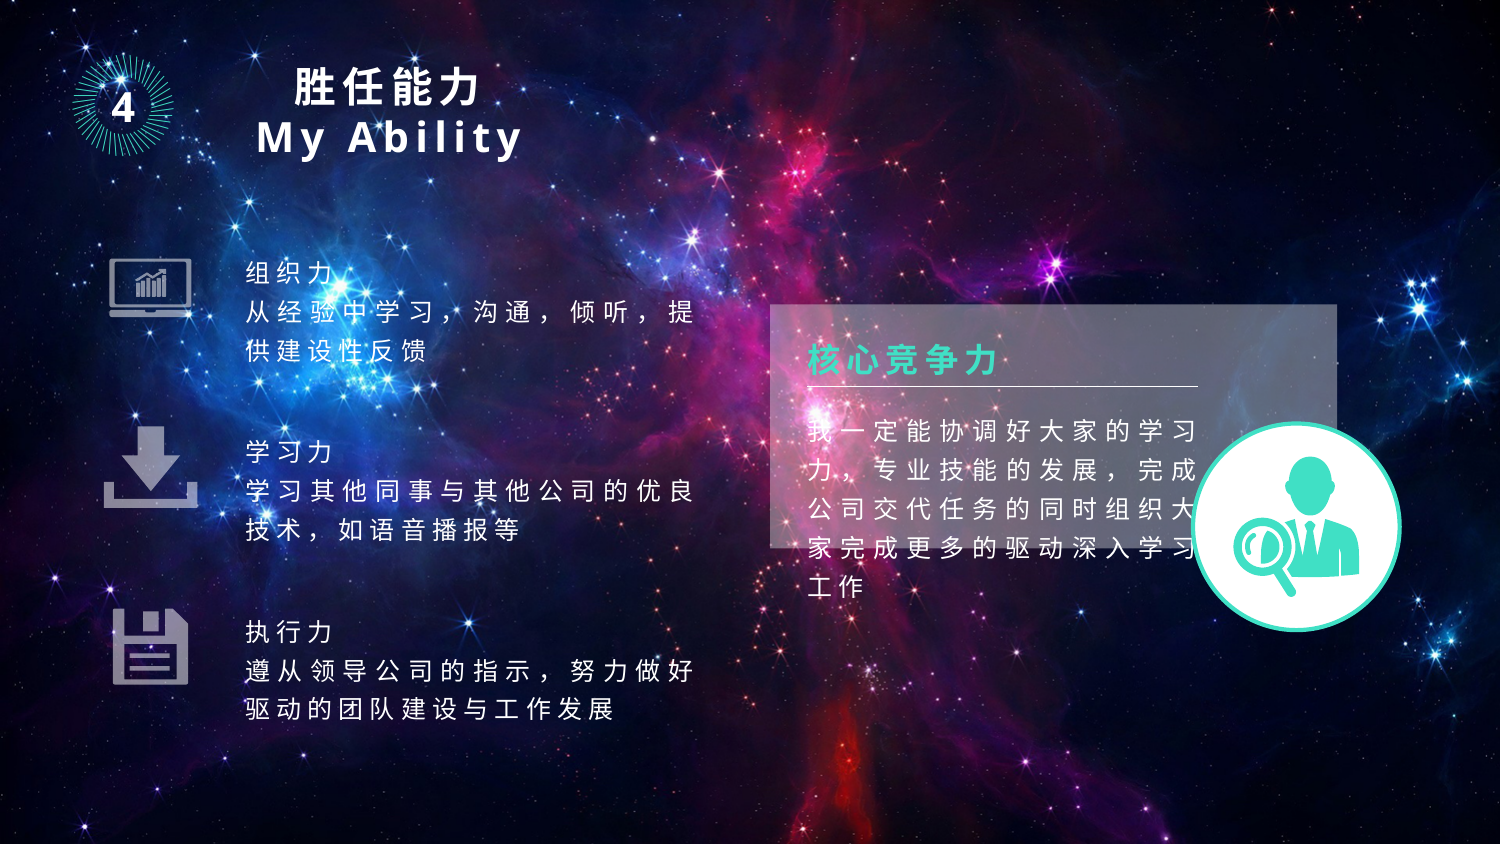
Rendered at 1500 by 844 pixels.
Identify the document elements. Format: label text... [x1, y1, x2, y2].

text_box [63, 46, 184, 166]
text_box [121, 426, 181, 492]
text_box [103, 481, 198, 508]
text_box [112, 608, 189, 685]
text_box [109, 258, 192, 308]
text_box 组织力 从经验中学习，沟通，倾听，提供建设性反馈 [230, 240, 715, 373]
text_box 执行力 遵从领导公司的指示，努力做好驱动的团队建设与工作发展 [230, 599, 715, 732]
text_box [1247, 431, 1402, 633]
picture [0, 0, 1500, 844]
text_box [109, 309, 192, 318]
text_box [1342, 524, 1360, 576]
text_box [769, 303, 1338, 612]
text_box 胜任能力 My Ability [187, 53, 598, 169]
text_box 学习力 学习其他同事与其他公司的优良技术，如语音播报等 [230, 420, 715, 552]
